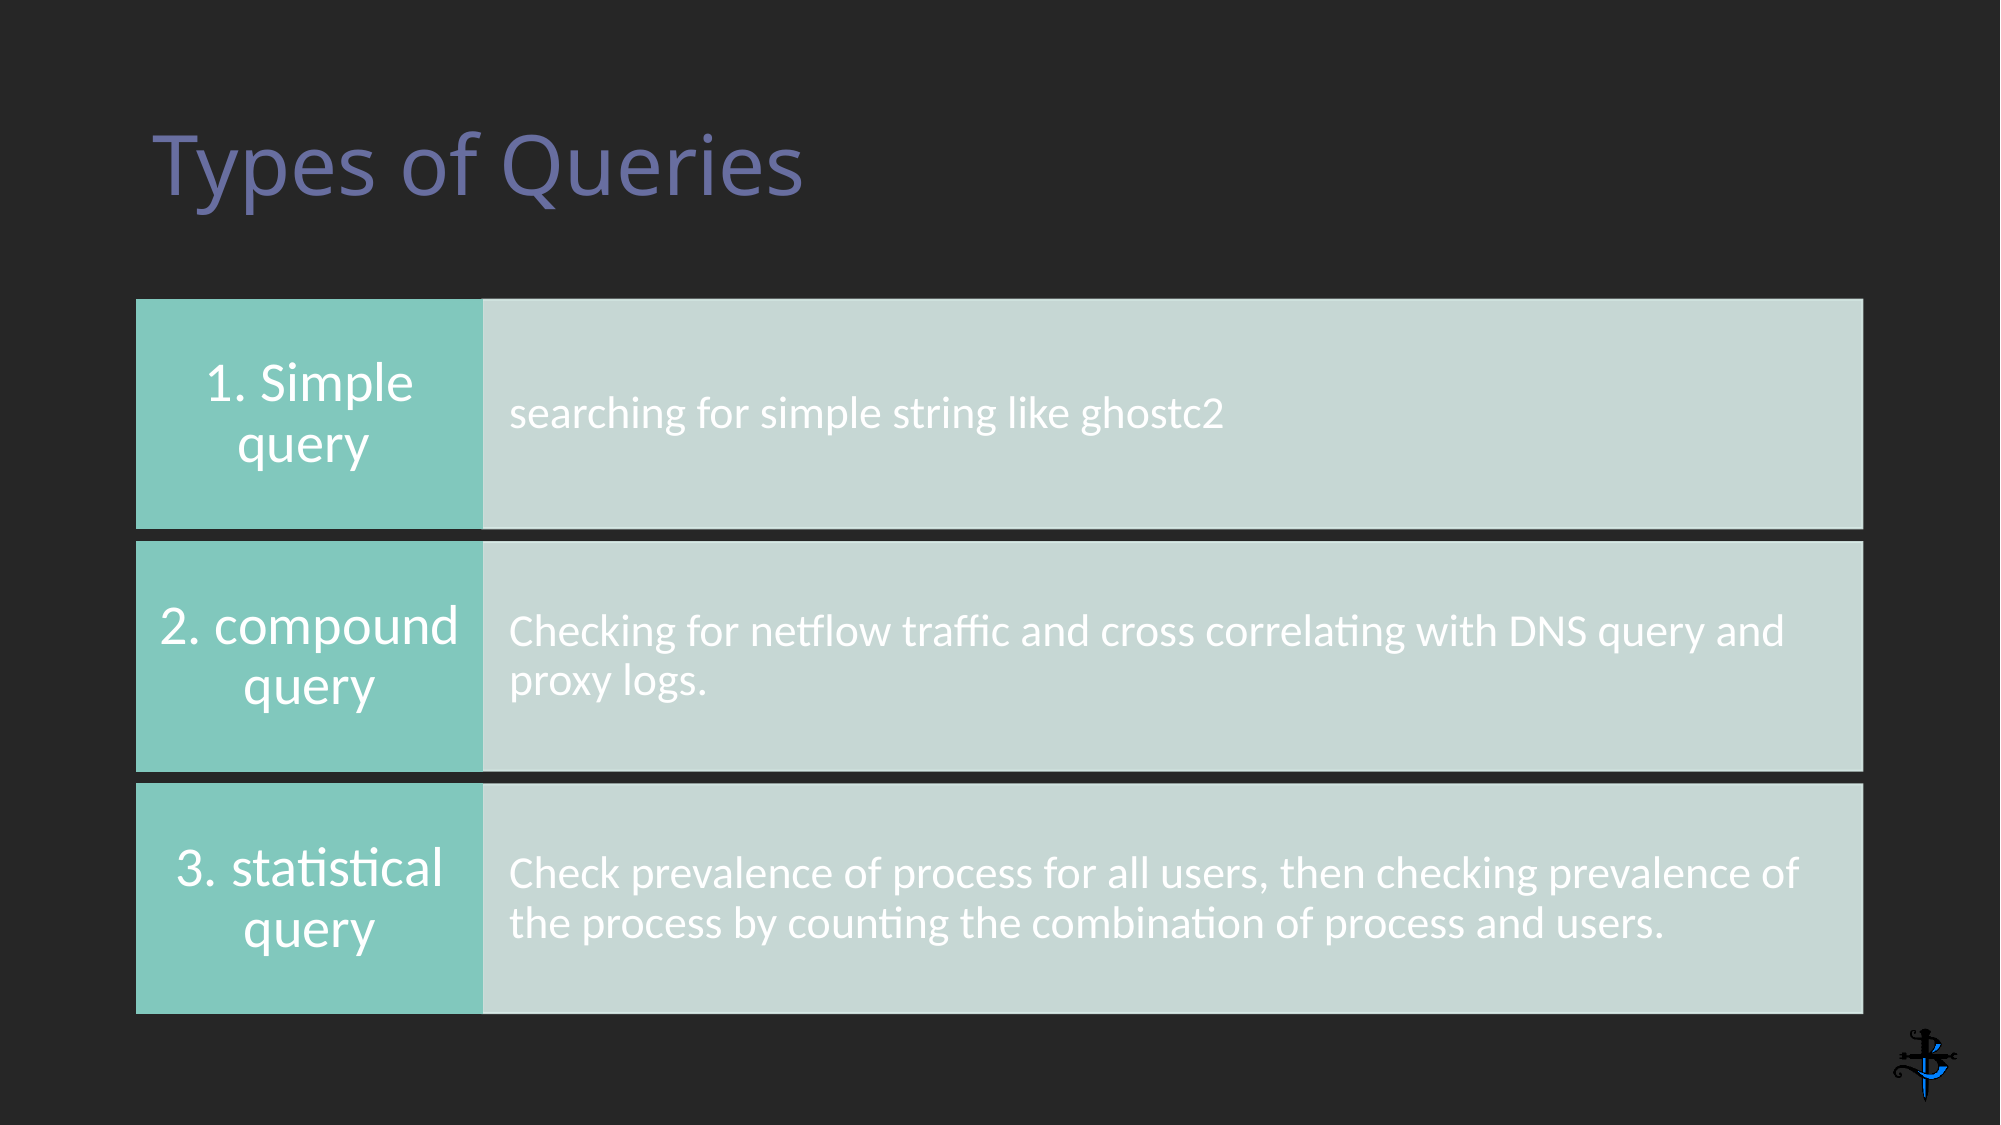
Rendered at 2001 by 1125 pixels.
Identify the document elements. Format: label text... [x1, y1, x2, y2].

title Types of Queries [137, 59, 1863, 278]
picture [1862, 1002, 1988, 1125]
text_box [137, 299, 1863, 1014]
